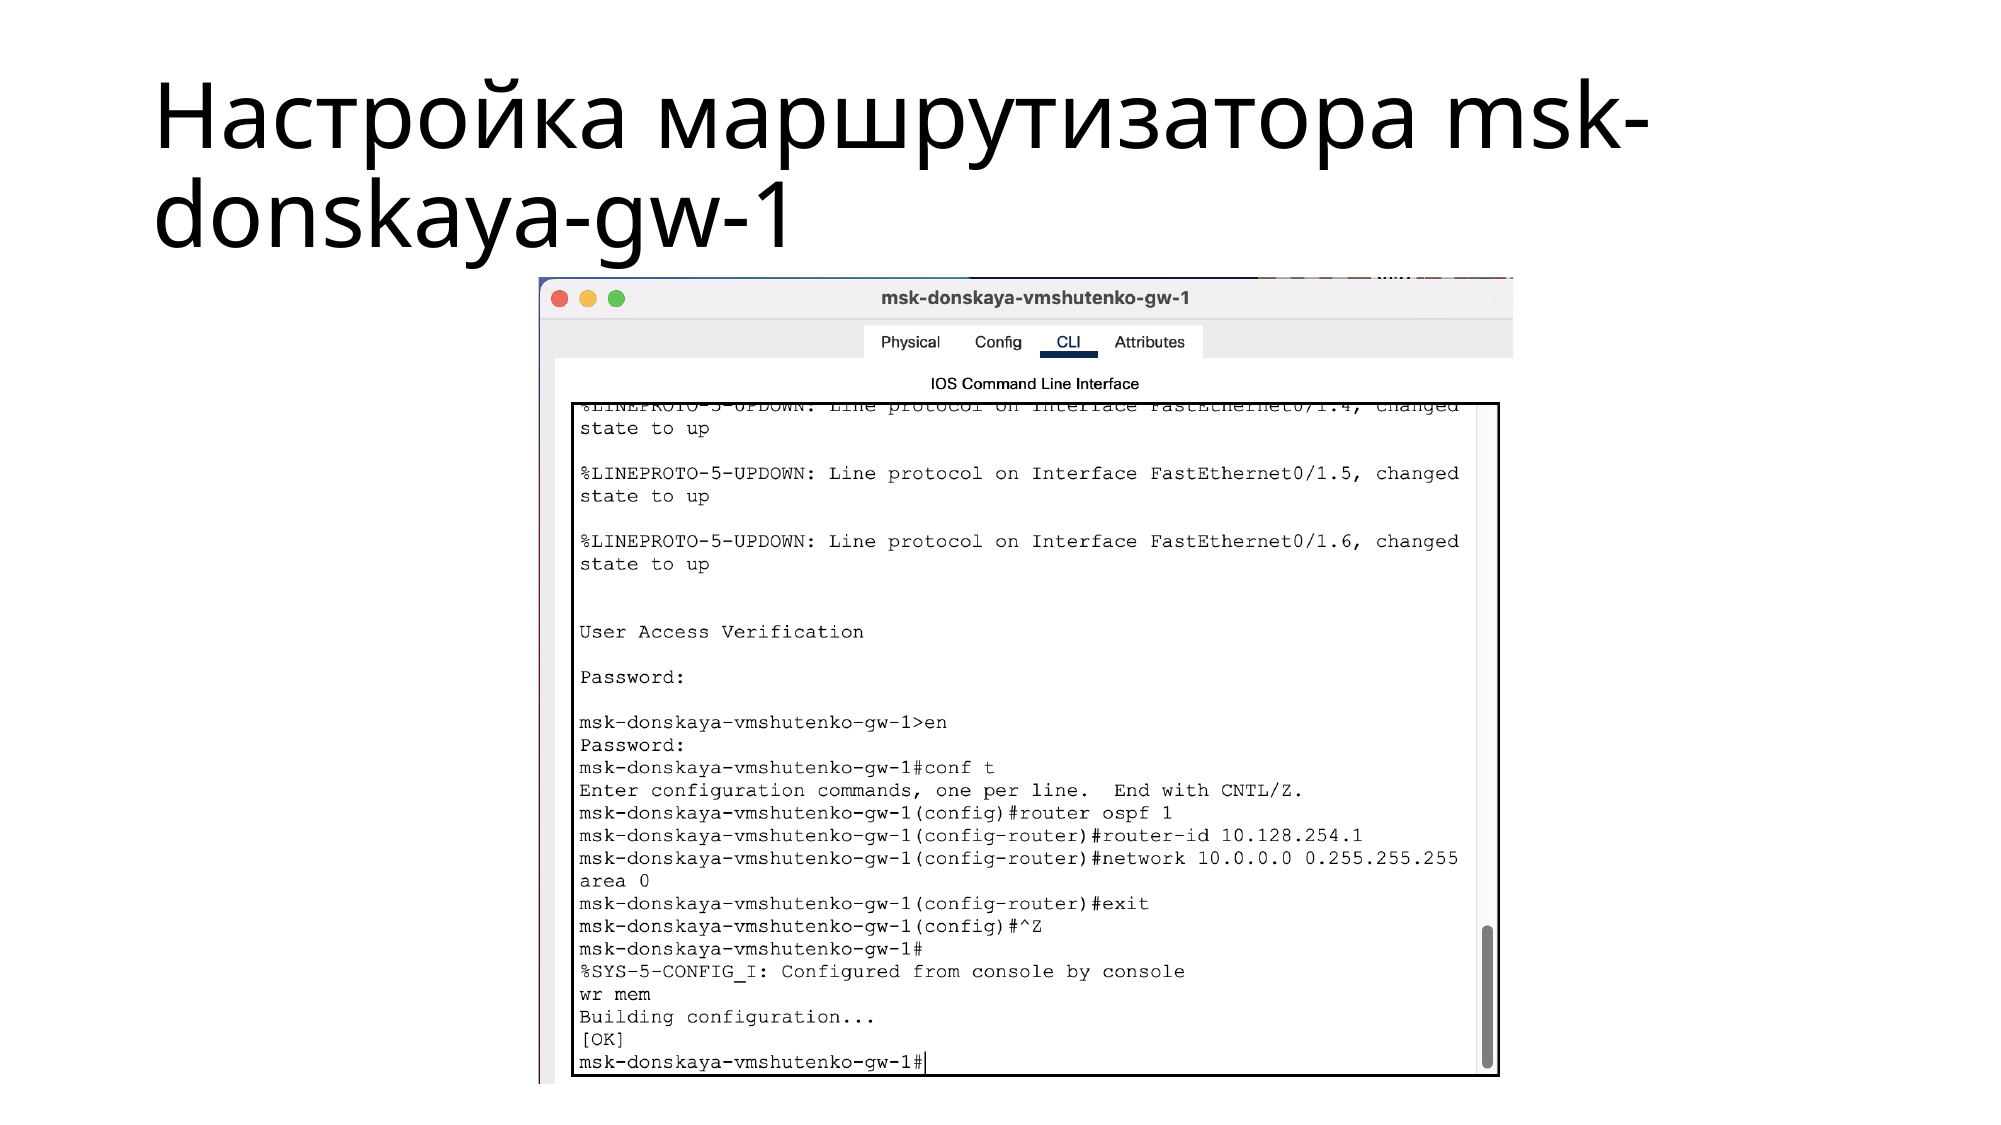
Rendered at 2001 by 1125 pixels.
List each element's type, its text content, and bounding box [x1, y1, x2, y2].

picture [538, 277, 1514, 1084]
title Настройка маршрутизатора msk-donskaya-gw-1 [137, 59, 1863, 278]
